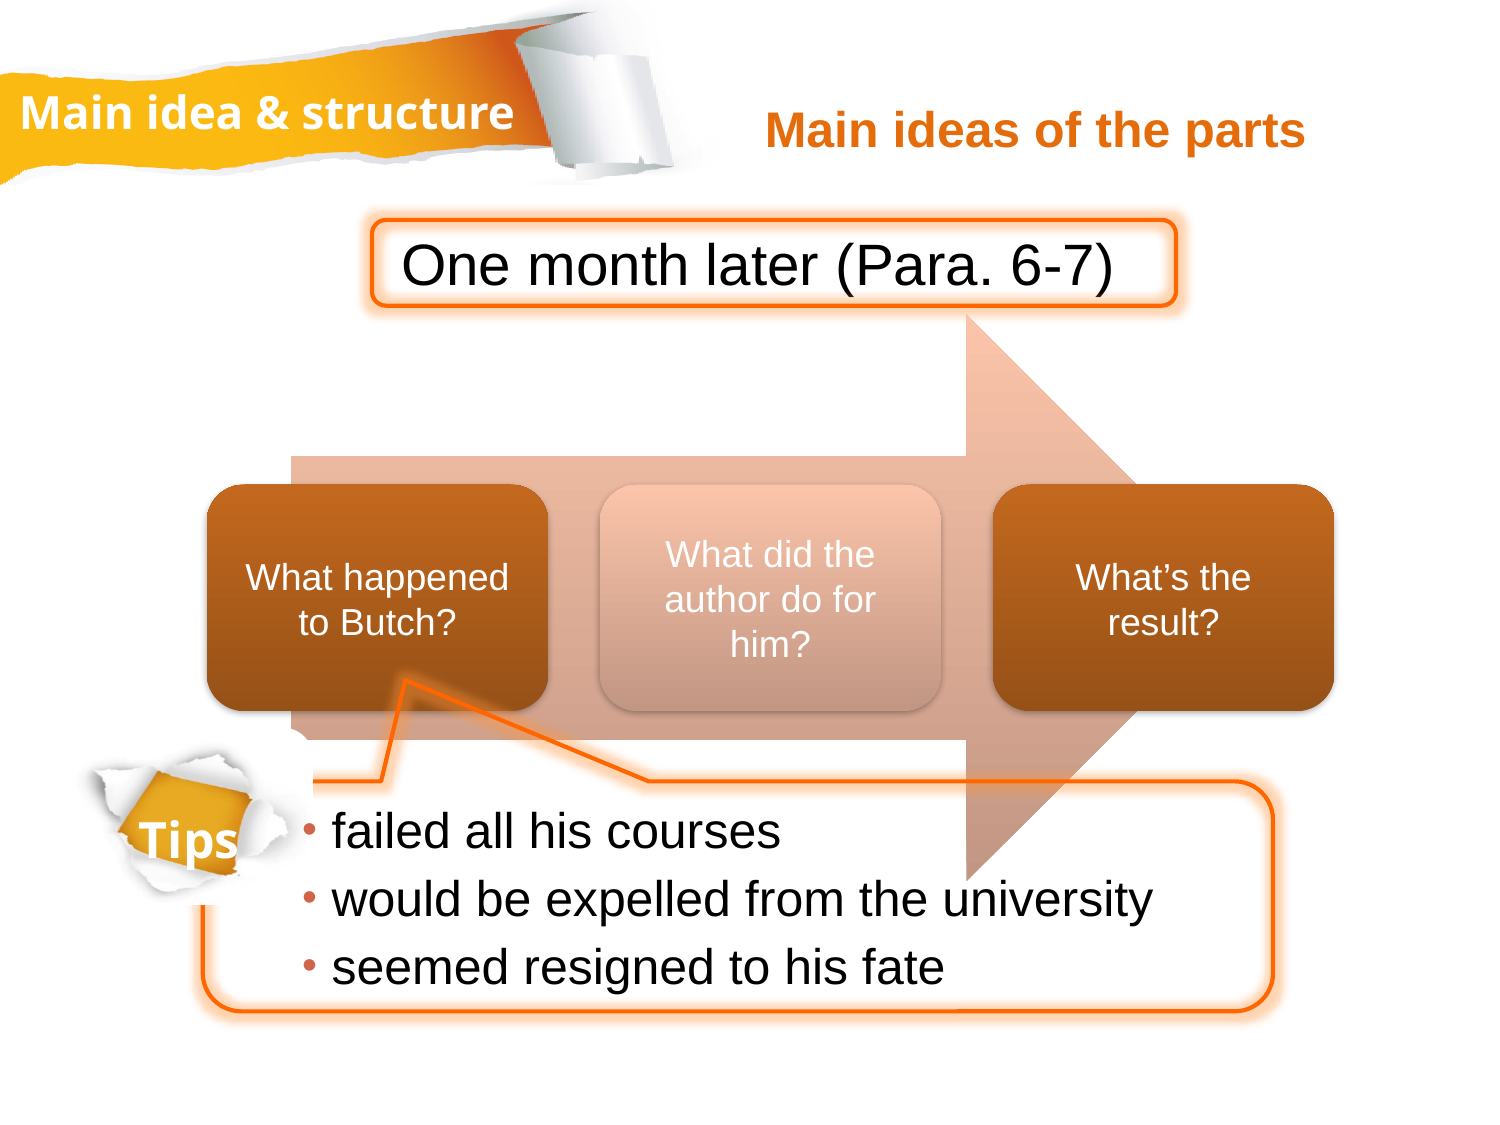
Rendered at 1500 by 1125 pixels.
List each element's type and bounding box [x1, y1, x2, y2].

text_box [206, 314, 1335, 882]
text_box [0, 0, 1379, 185]
text_box [371, 219, 1243, 306]
text_box [68, 727, 1274, 1021]
